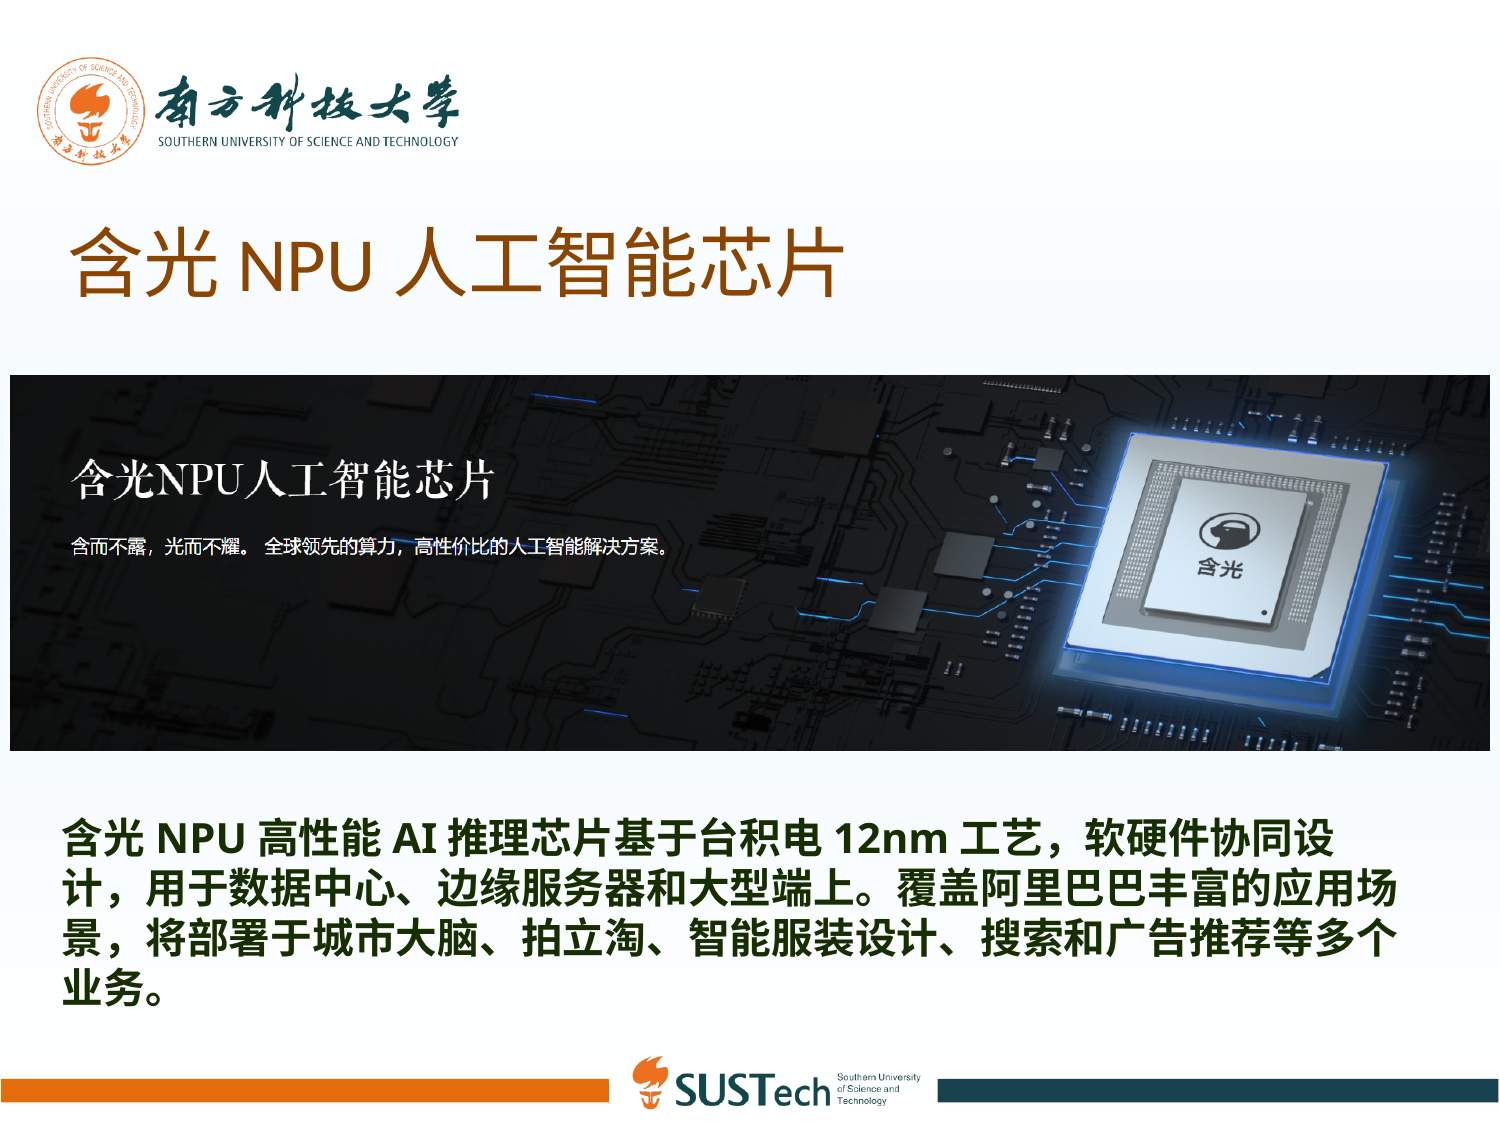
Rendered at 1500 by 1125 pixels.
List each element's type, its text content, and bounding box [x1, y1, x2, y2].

picture [607, 1036, 939, 1125]
picture [10, 374, 1490, 751]
title 含光NPU人工智能芯片 [0, 206, 920, 315]
picture [2, 6, 514, 206]
text_box 含光NPU高性能AI推理芯片基于台积电12nm工艺，软硬件协同设计，用于数据中心、边缘服务器和大型端上。覆盖阿里巴巴丰富的应用场景，将部署于城市大脑、拍立淘、智能服装设计、搜索和广告推荐等多个业务。 [54, 804, 1416, 1020]
